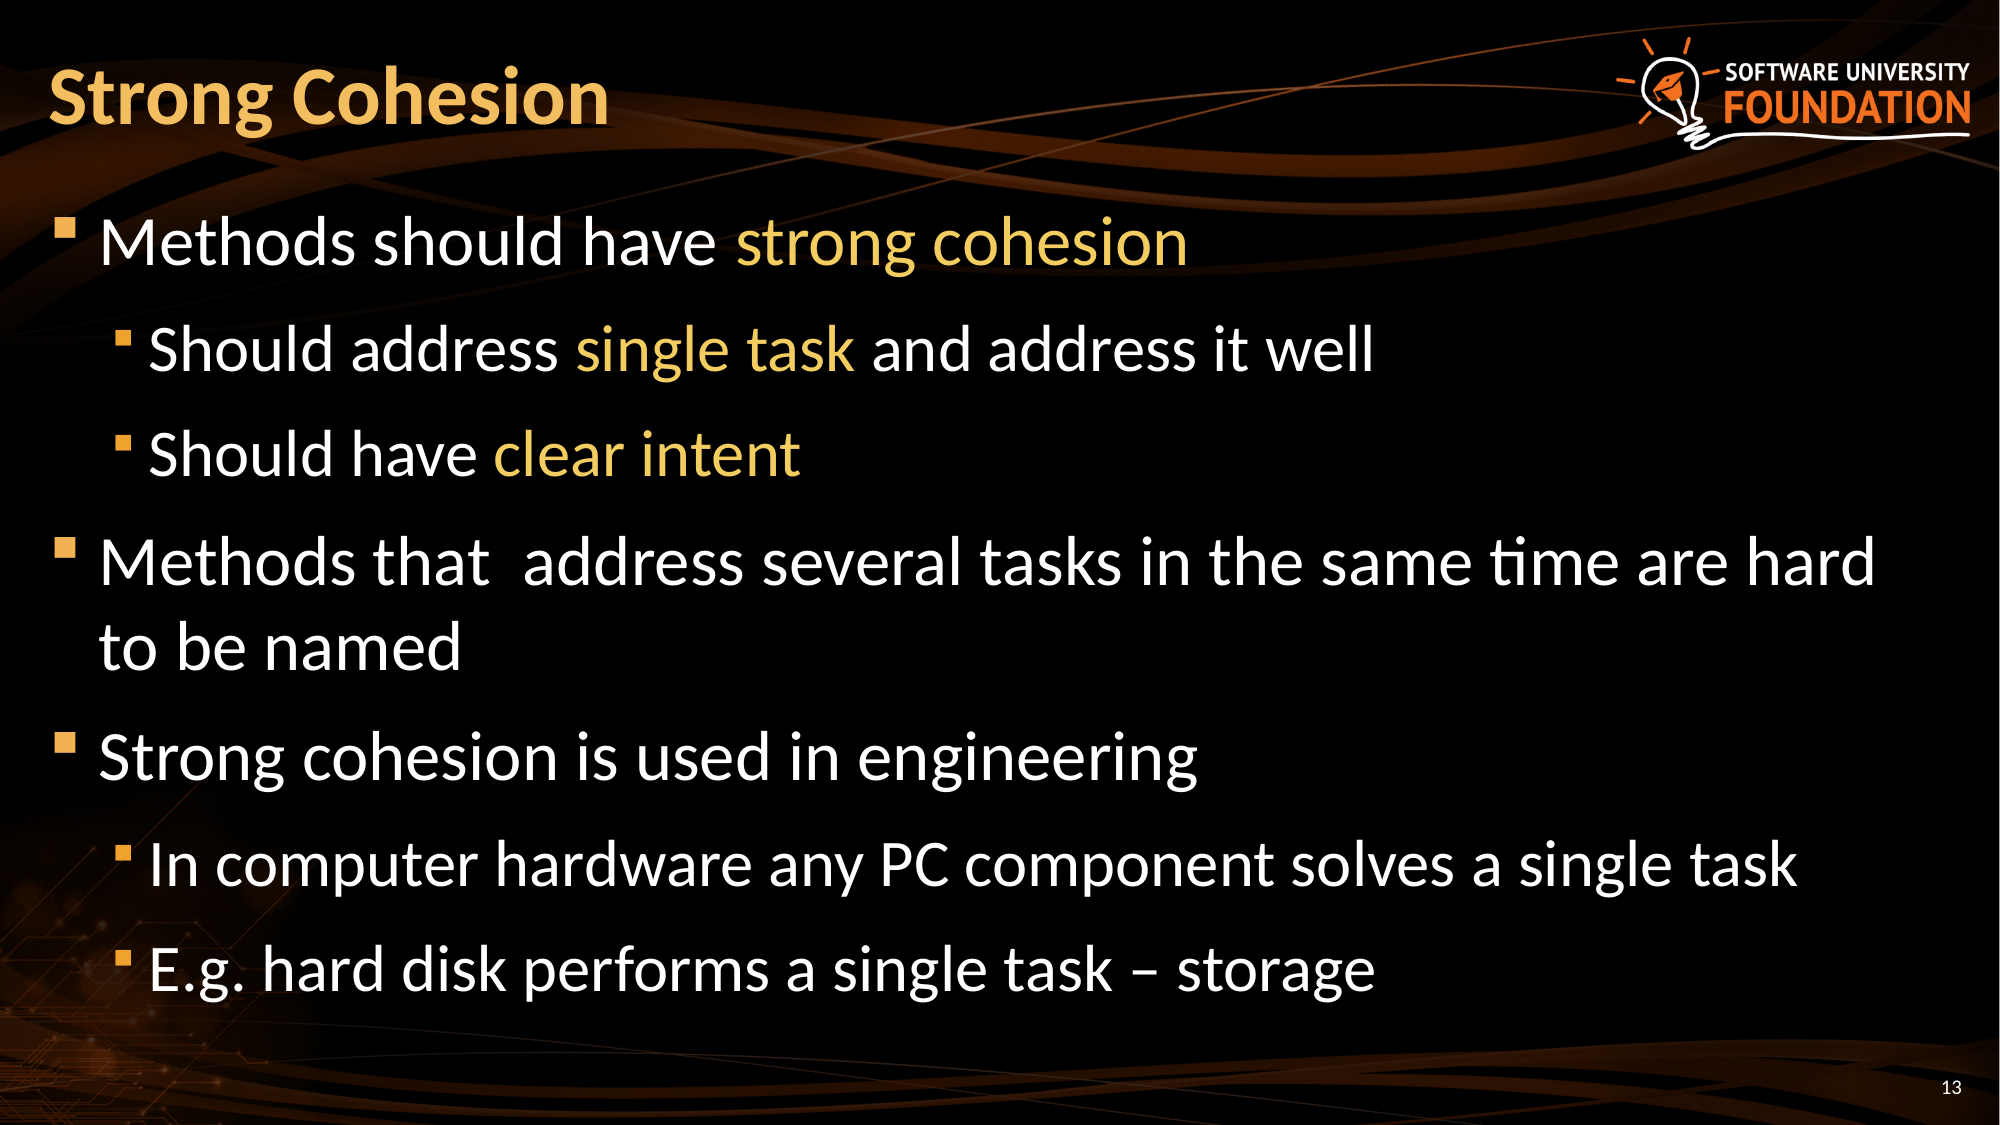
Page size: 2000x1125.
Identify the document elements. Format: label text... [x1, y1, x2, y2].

picture [0, 0, 2000, 1125]
list Methods should have strong cohesion Should address single task and address it well Should have clear intent Methods that address several tasks in the same time are hard to be named Strong cohesion is used in engineering In computer hardware any PC component solves a single task E.g. hard disk performs a single task – storage [31, 188, 1968, 1103]
title Strong Cohesion [30, 6, 1602, 189]
